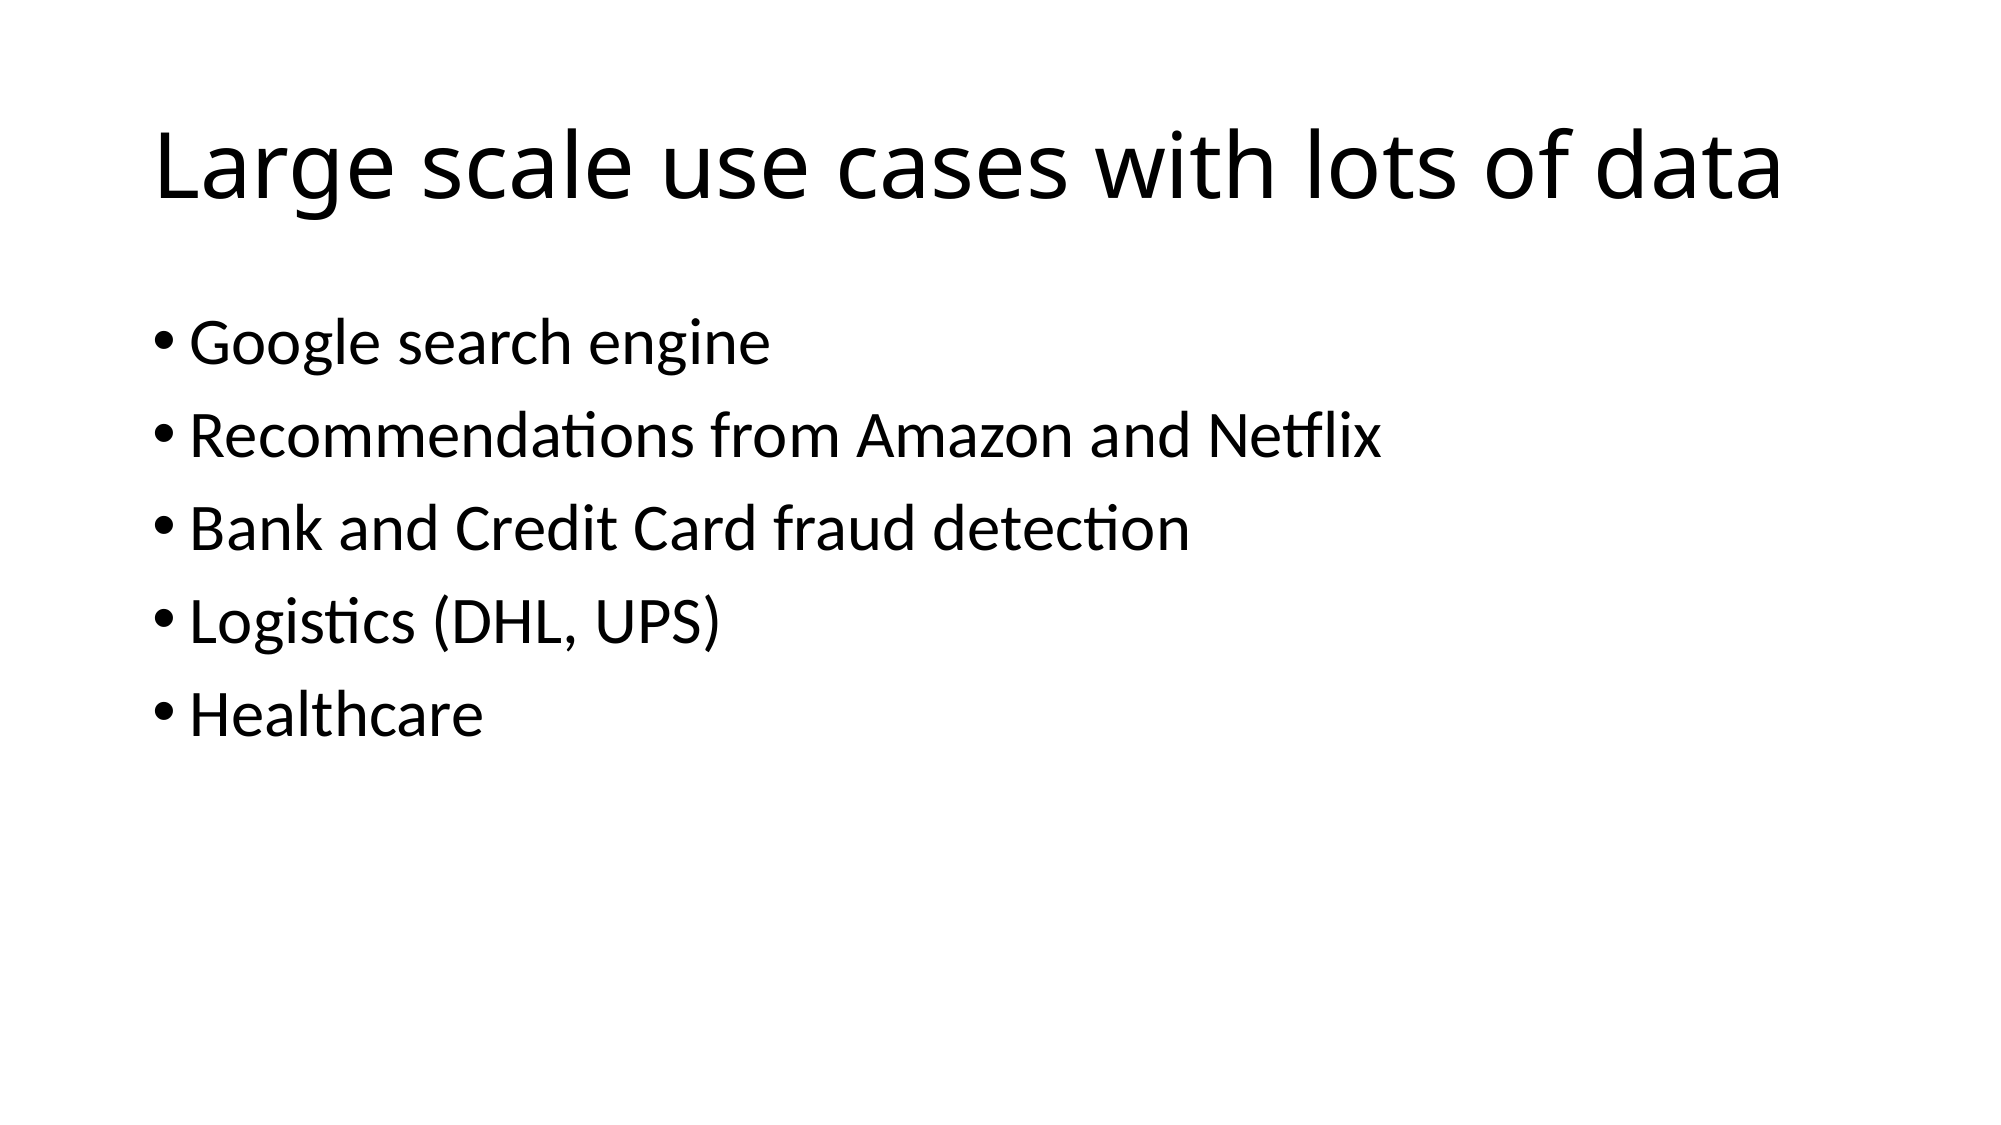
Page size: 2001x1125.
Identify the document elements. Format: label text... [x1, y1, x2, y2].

list Google search engine Recommendations from Amazon and Netflix Bank and Credit Card fraud detection Logistics (DHL, UPS) Healthcare [137, 299, 1863, 1014]
title Large scale use cases with lots of data [137, 59, 1863, 278]
